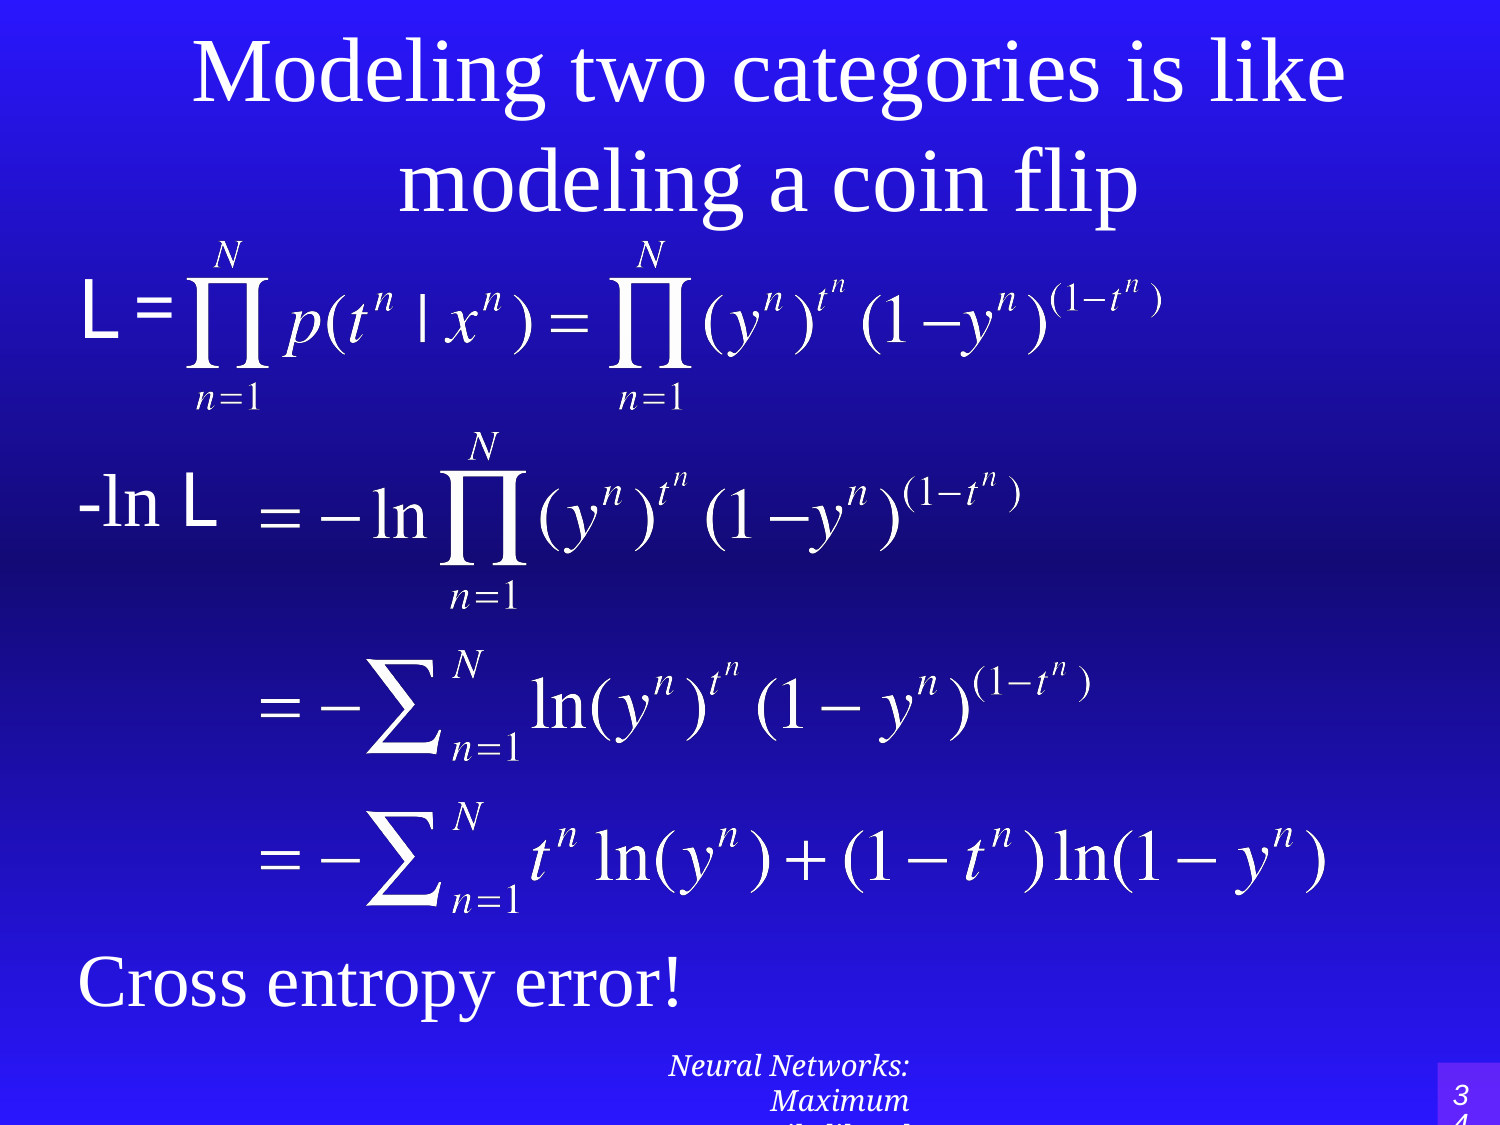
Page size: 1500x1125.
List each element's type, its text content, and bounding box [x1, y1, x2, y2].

title Modeling two categories is like modeling a coin flip [38, 0, 1500, 238]
picture [174, 224, 1338, 926]
list = -ln L Cross entropy error! [62, 262, 1463, 1075]
slide_number 34 [1437, 1062, 1500, 1125]
footer Neural Networks: Maximum Likelihood [612, 1075, 925, 1125]
